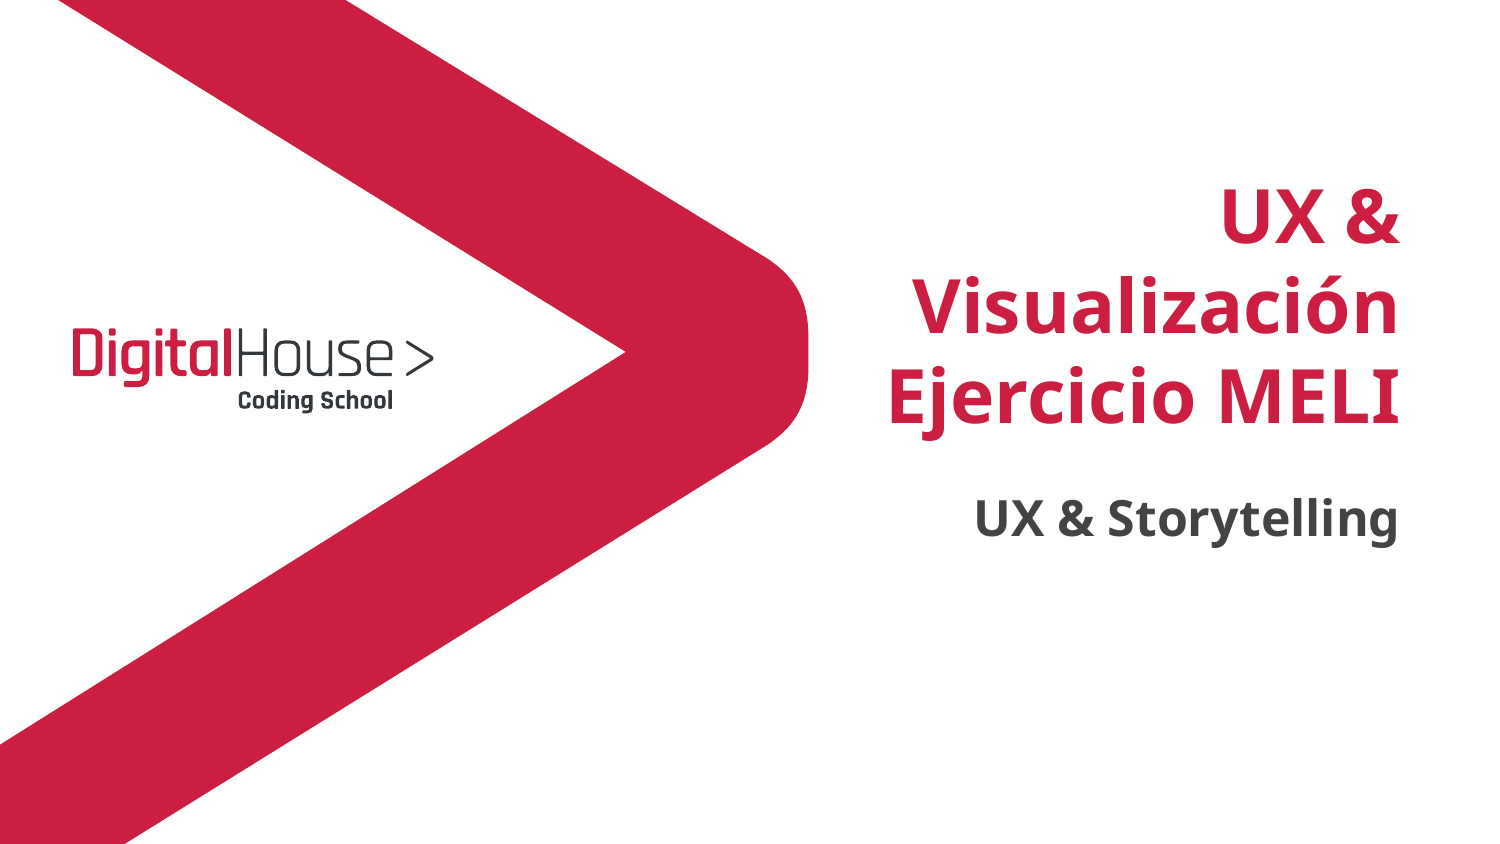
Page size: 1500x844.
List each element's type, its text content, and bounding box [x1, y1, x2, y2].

subtitle UX & Visualización Ejercicio MELI [858, 193, 1416, 414]
title UX & Storytelling [858, 440, 1416, 601]
